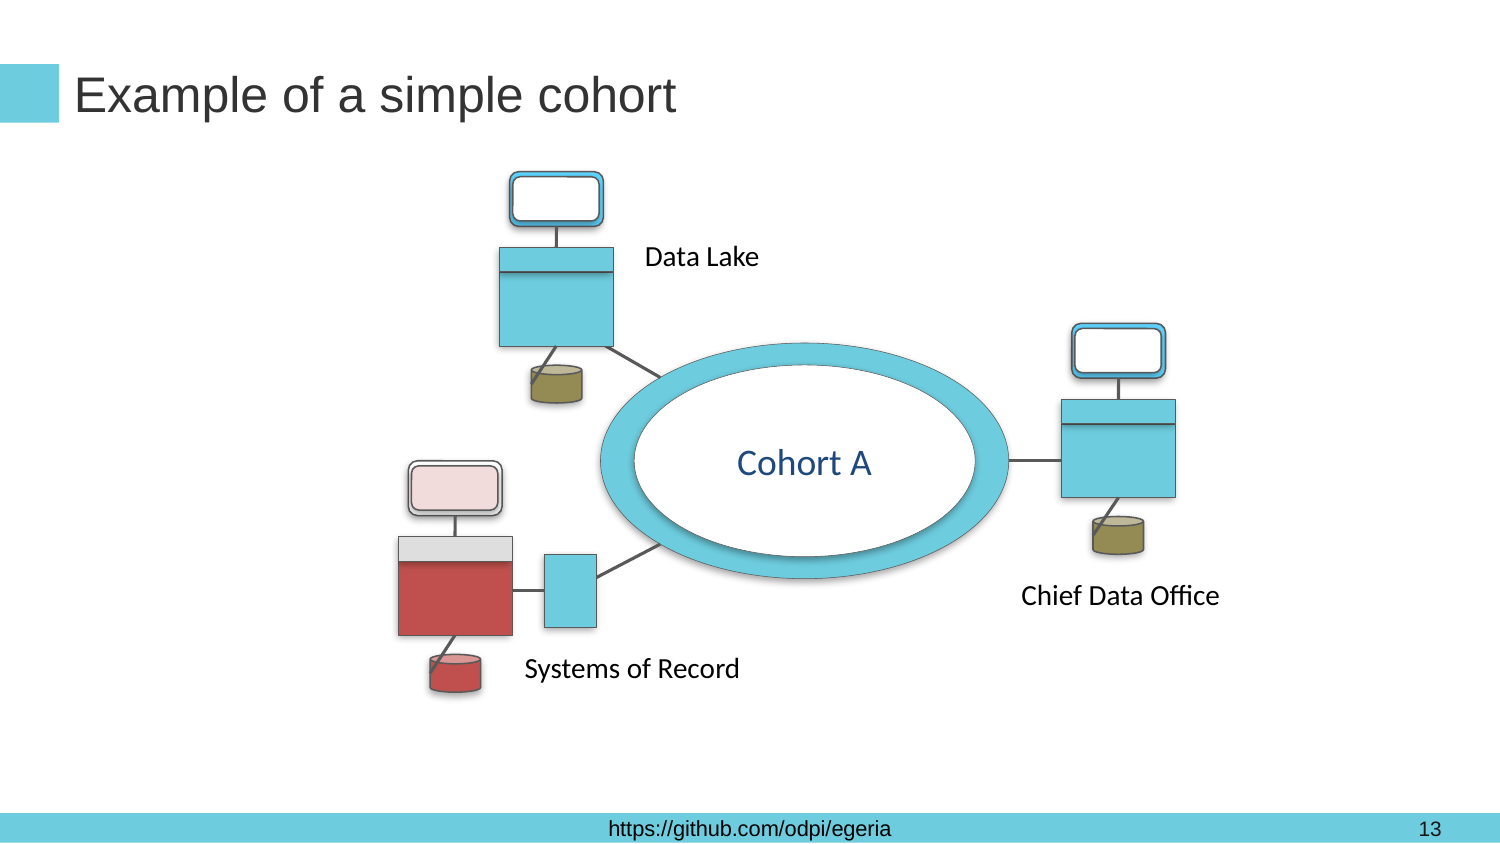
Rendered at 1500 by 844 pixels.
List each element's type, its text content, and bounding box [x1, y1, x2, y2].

text_box [397, 536, 513, 562]
text_box [1061, 430, 1176, 498]
text_box Subject Area [440, 656, 478, 663]
title Example of a simple cohort [58, 47, 1449, 141]
text_box [407, 459, 503, 472]
text_box [530, 365, 541, 381]
text_box Data Lake [630, 230, 879, 280]
slide_number 32 [1104, 518, 1141, 525]
text_box [1071, 322, 1167, 379]
text_box [1092, 515, 1145, 556]
slide_number 13 [1403, 813, 1494, 843]
text_box [1074, 327, 1163, 374]
text_box Cohort A [633, 364, 976, 558]
text_box [499, 247, 614, 272]
text_box Systems of Record [509, 642, 759, 693]
text_box [599, 342, 1010, 580]
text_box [556, 543, 661, 599]
text_box [508, 170, 605, 227]
text_box [1061, 399, 1176, 424]
text_box Chief Data Office [996, 569, 1245, 619]
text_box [555, 317, 661, 378]
text_box [530, 372, 583, 404]
text_box [511, 175, 600, 222]
text_box [543, 553, 597, 628]
text_box [410, 465, 499, 511]
text_box [397, 568, 513, 636]
text_box [499, 279, 614, 347]
text_box [429, 653, 482, 693]
